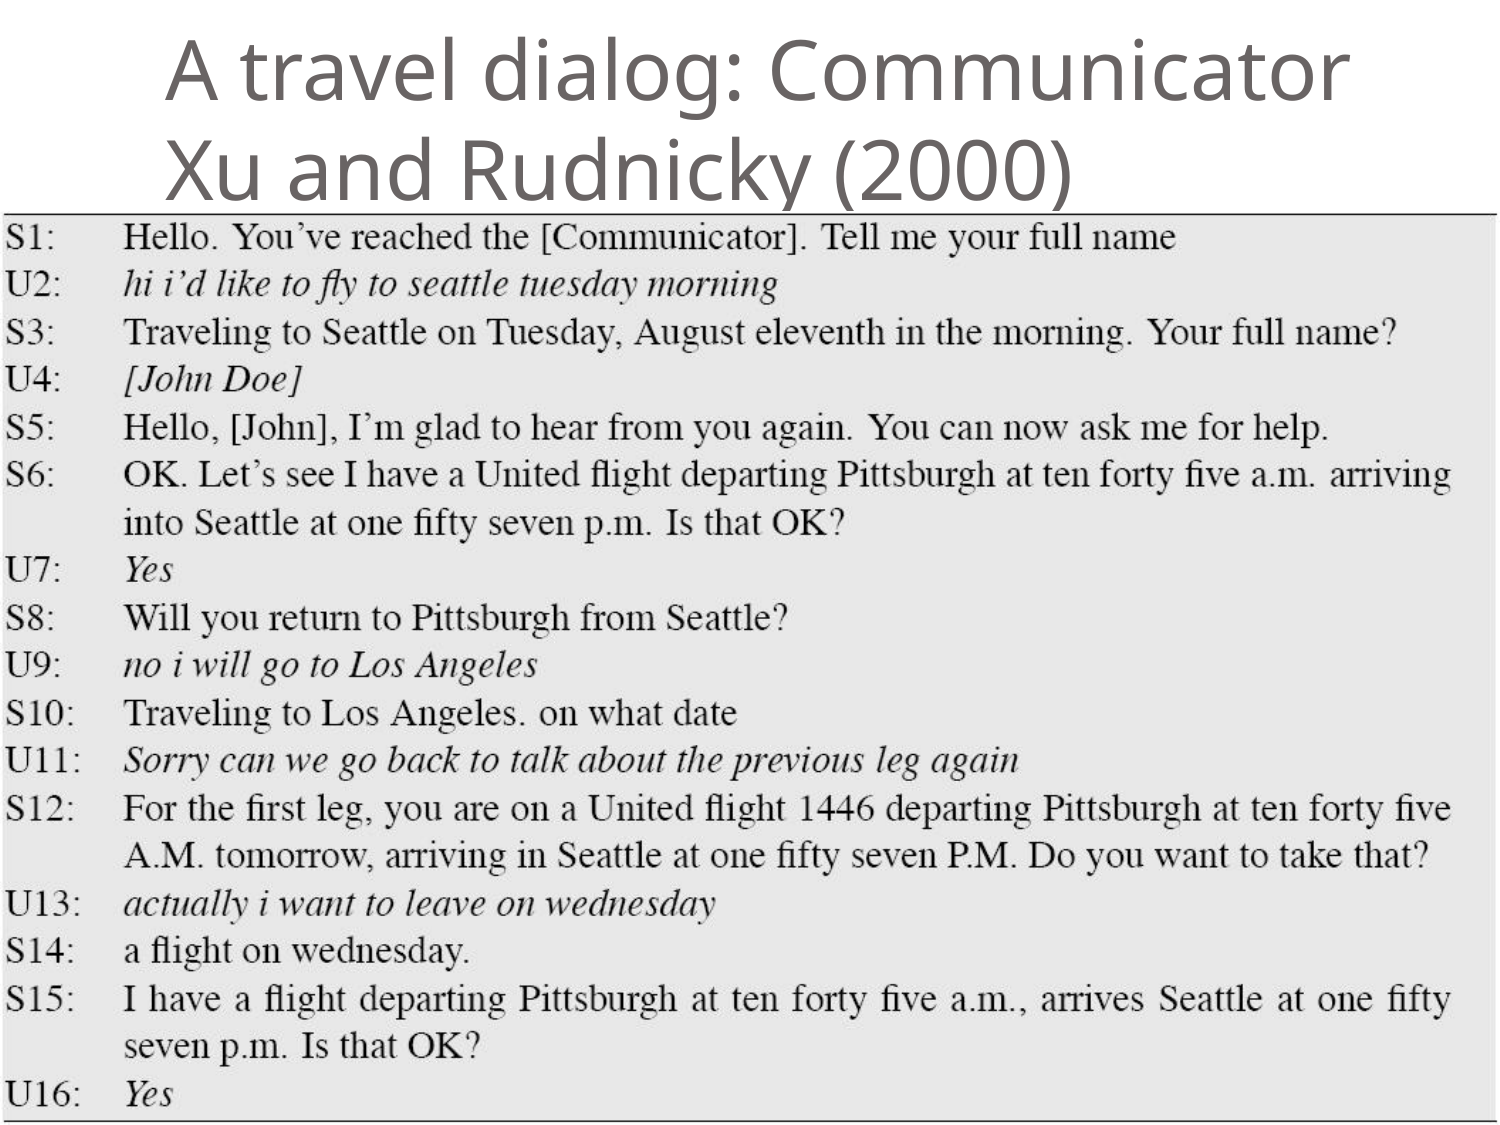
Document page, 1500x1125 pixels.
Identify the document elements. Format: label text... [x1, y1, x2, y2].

title A travel dialog: Communicator Xu and Rudnicky (2000) [149, 44, 1426, 210]
picture [0, 211, 1500, 1125]
